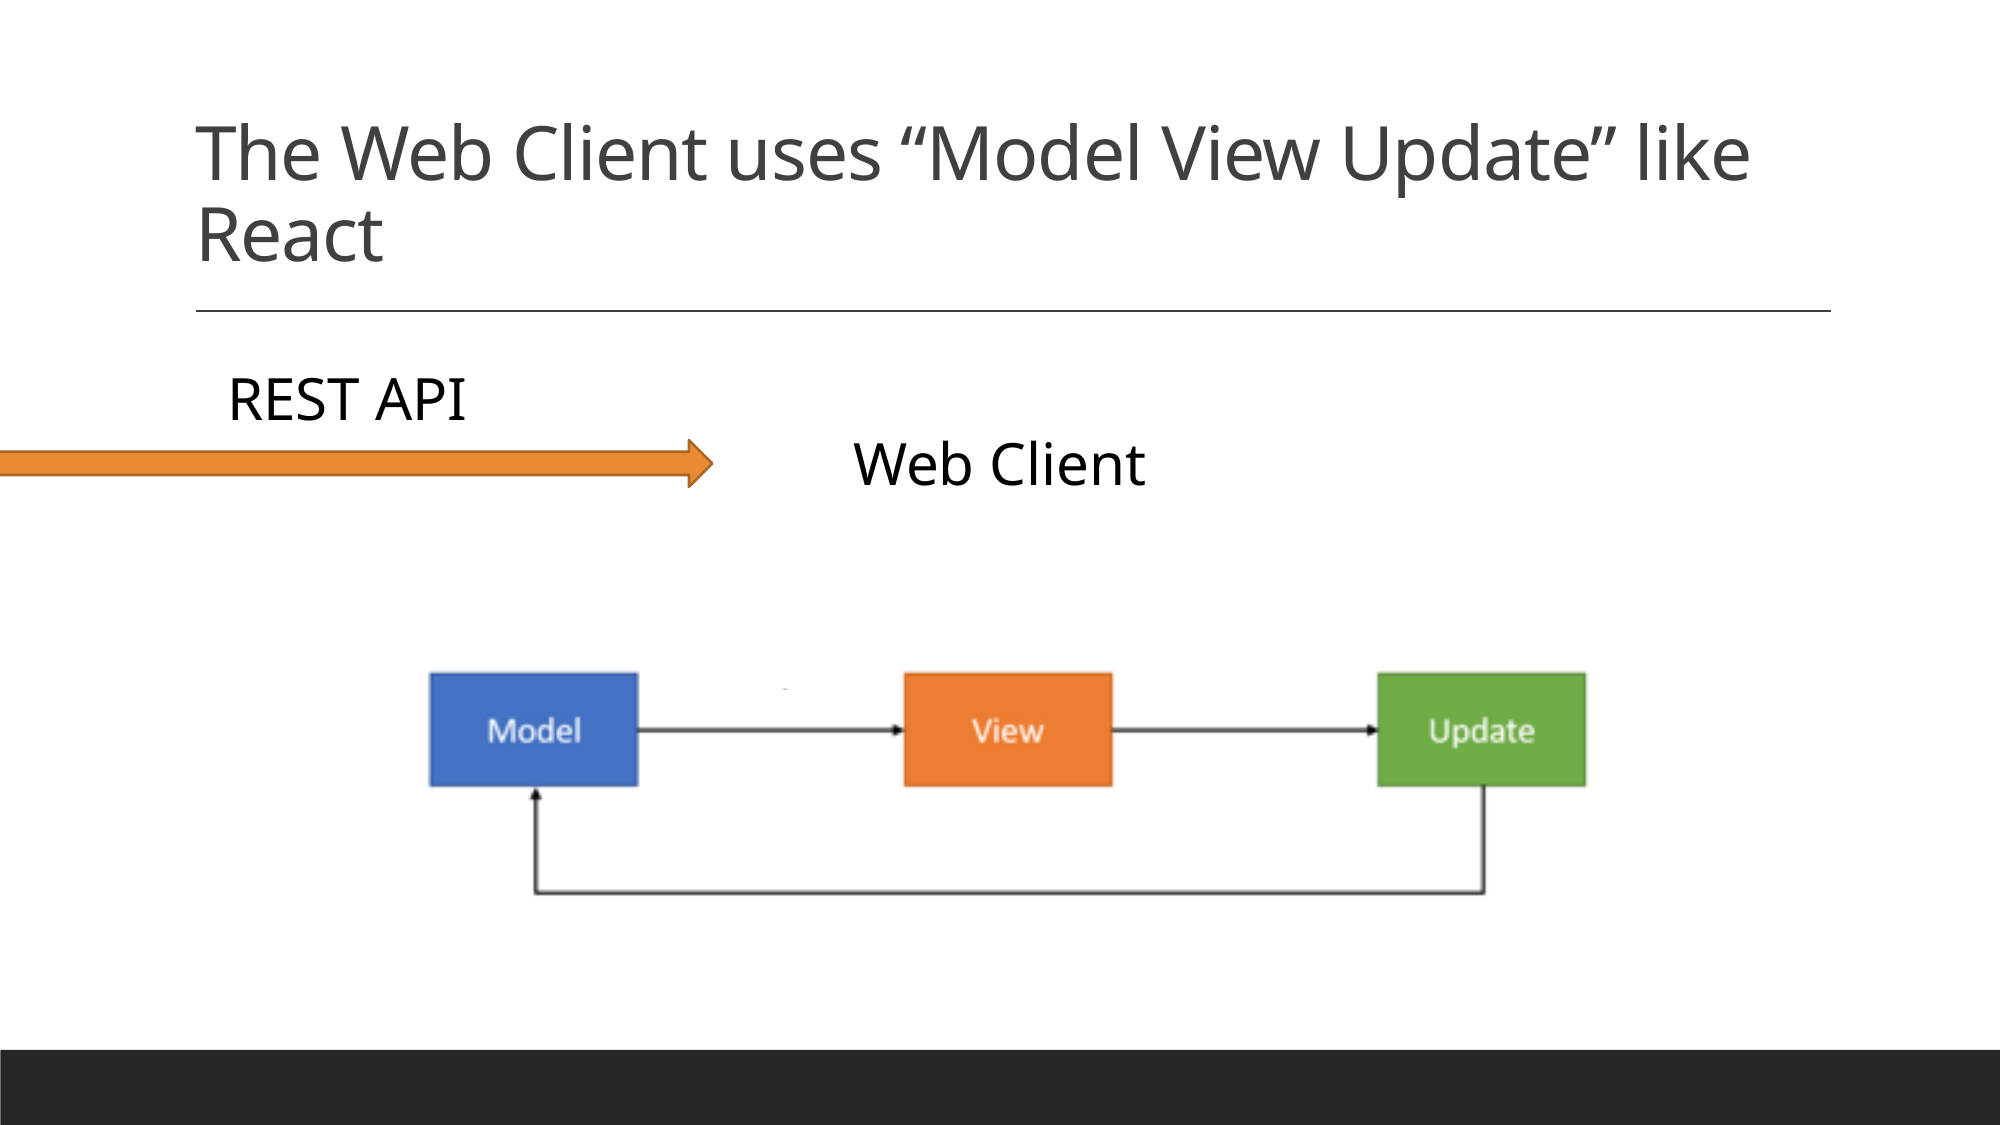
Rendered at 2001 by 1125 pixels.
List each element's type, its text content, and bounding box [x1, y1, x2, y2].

text_box [0, 438, 714, 488]
picture [410, 589, 1639, 987]
text_box REST API [212, 355, 483, 440]
text_box Web Client [838, 420, 1162, 505]
title The Web Client uses “Model View Update” like React [180, 47, 1830, 285]
